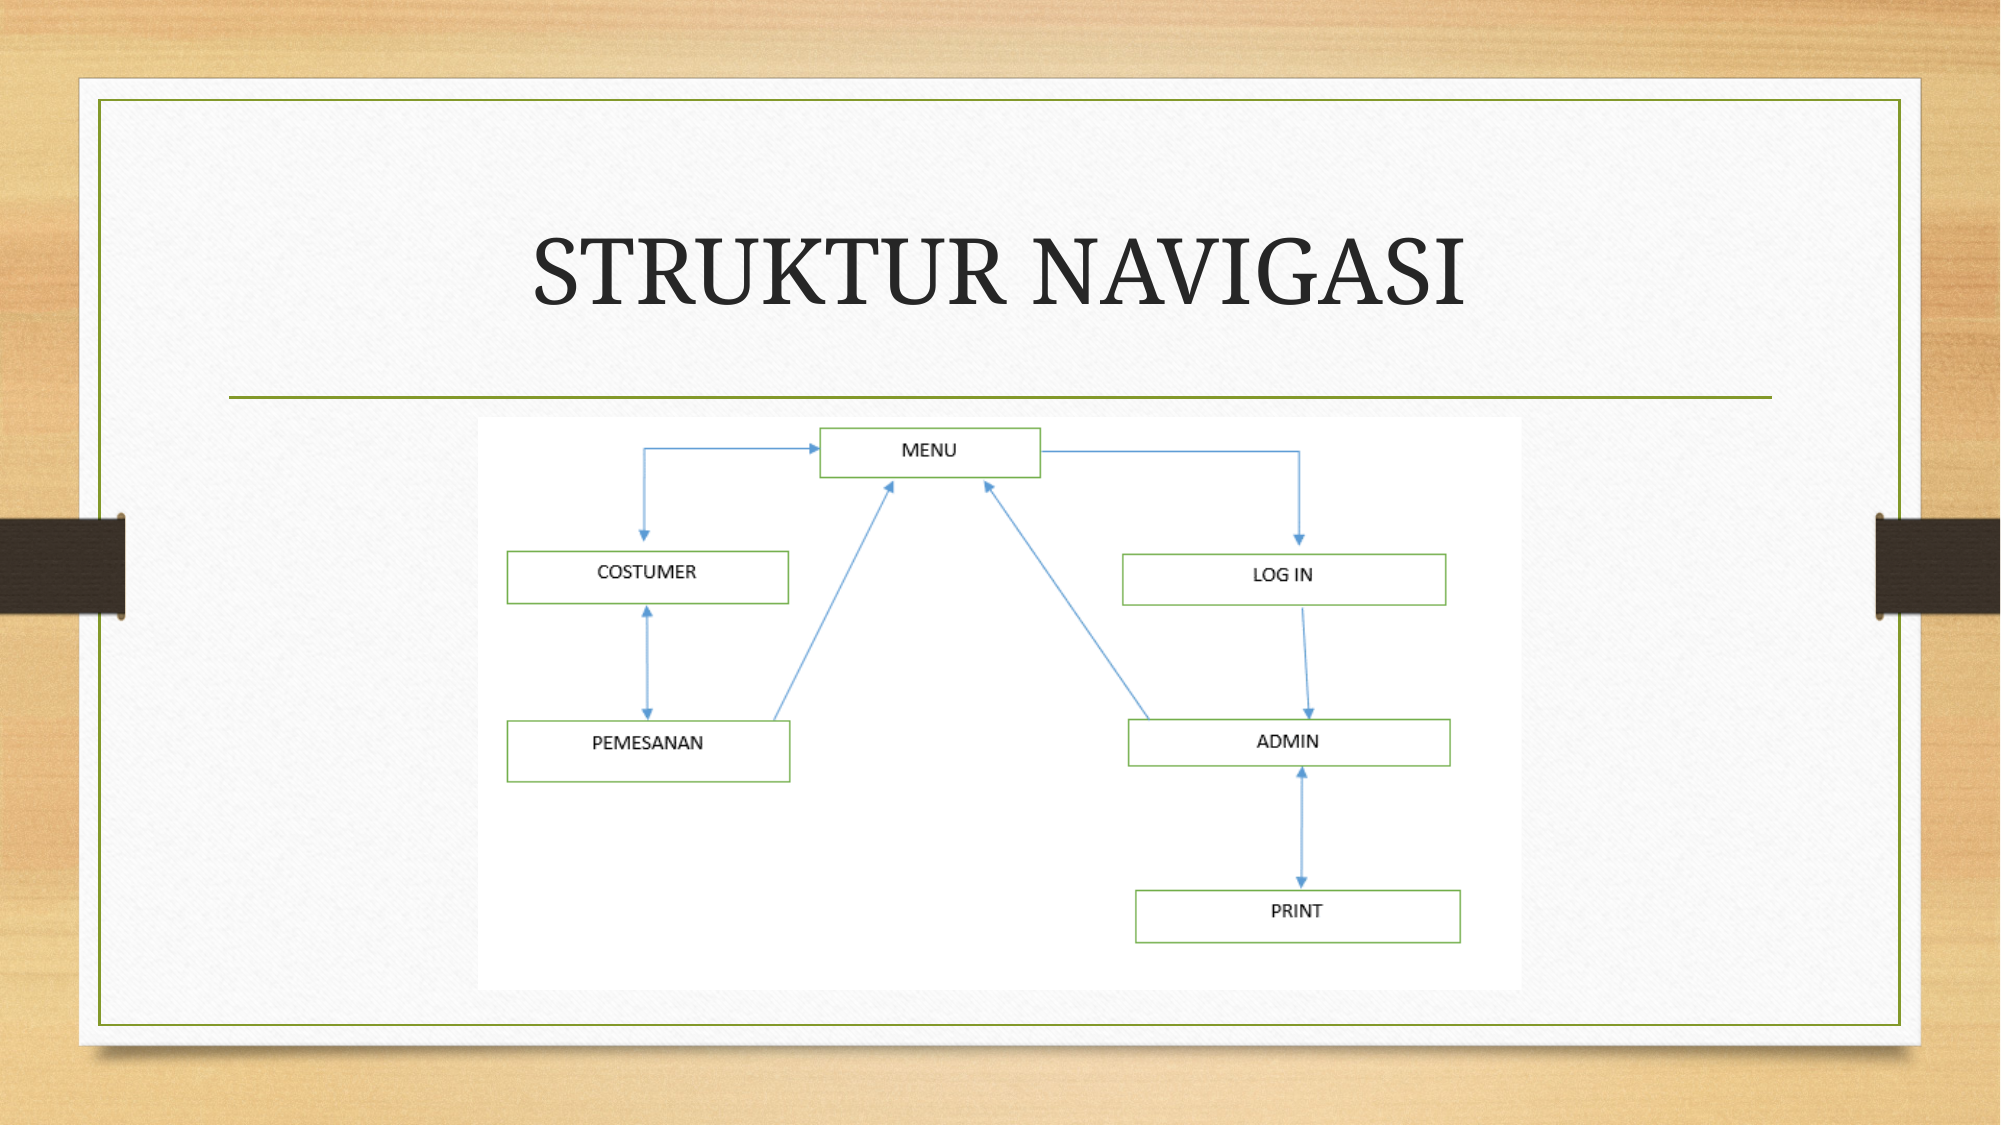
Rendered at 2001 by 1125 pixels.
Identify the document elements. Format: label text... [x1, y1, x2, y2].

title STRUKTUR NAVIGASI [212, 161, 1788, 375]
picture [0, 0, 2001, 1125]
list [477, 416, 1522, 991]
